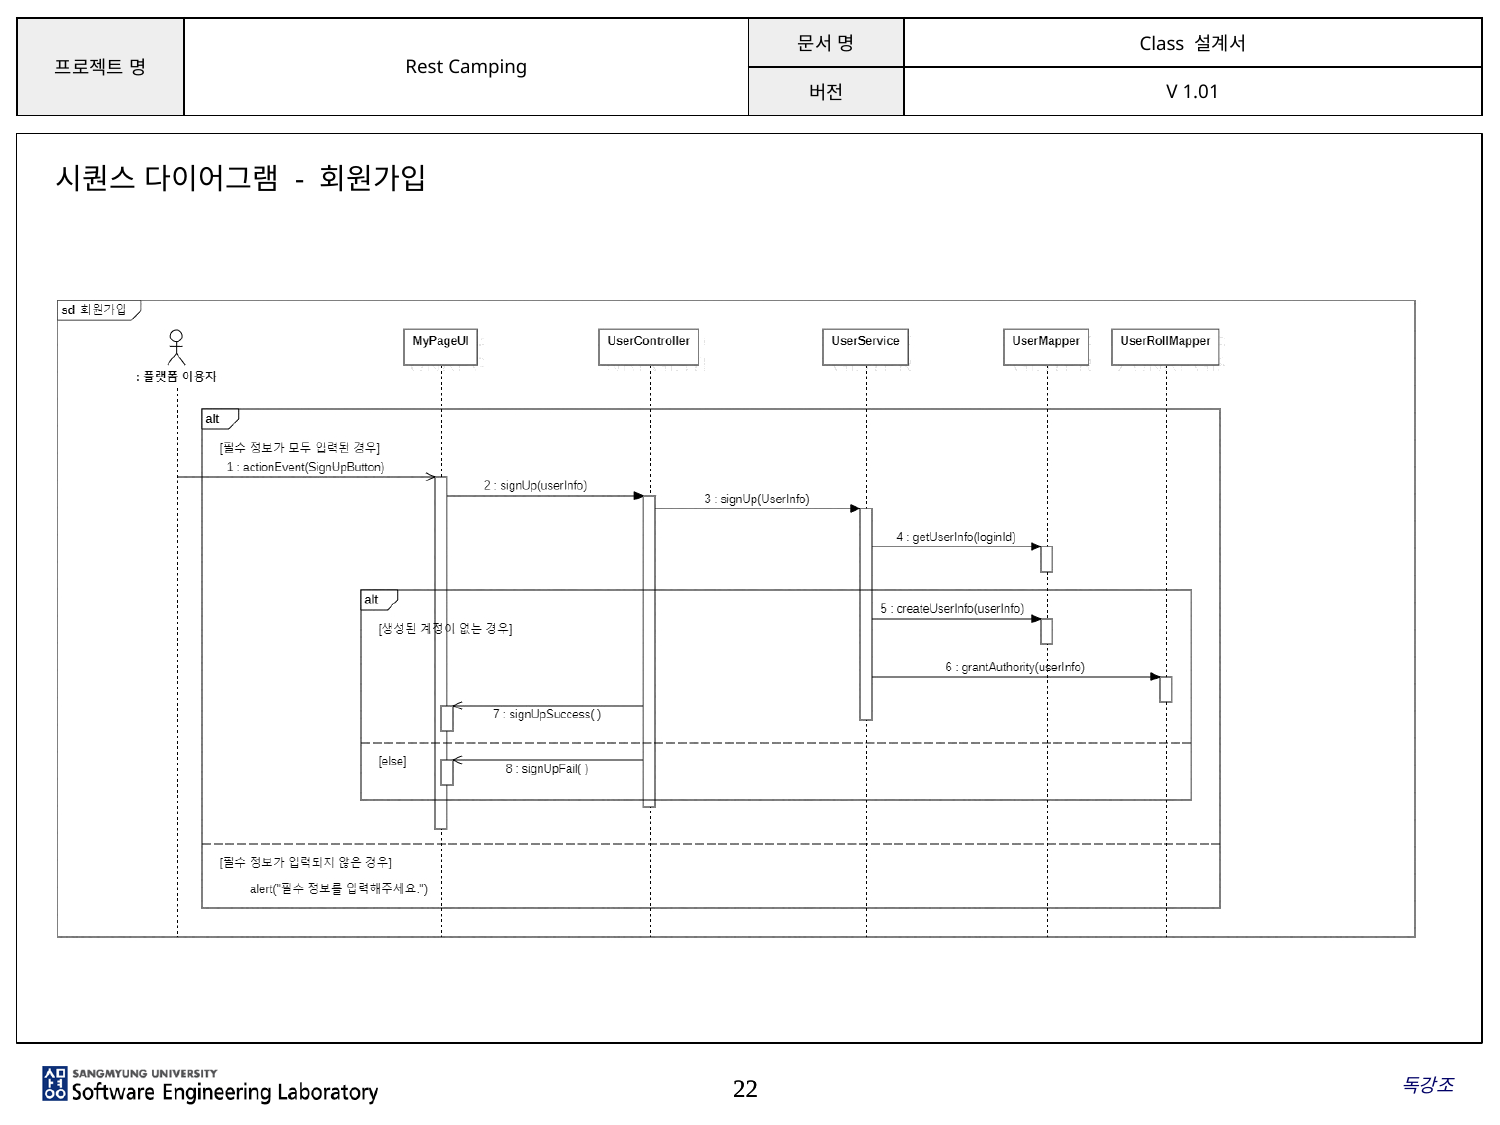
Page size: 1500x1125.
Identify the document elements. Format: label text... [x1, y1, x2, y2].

picture [48, 291, 1452, 973]
footer 독강조 [994, 1060, 1454, 1110]
picture [42, 1066, 382, 1106]
text_box 시퀀스 다이어그램 - 회원가입 [40, 152, 443, 203]
